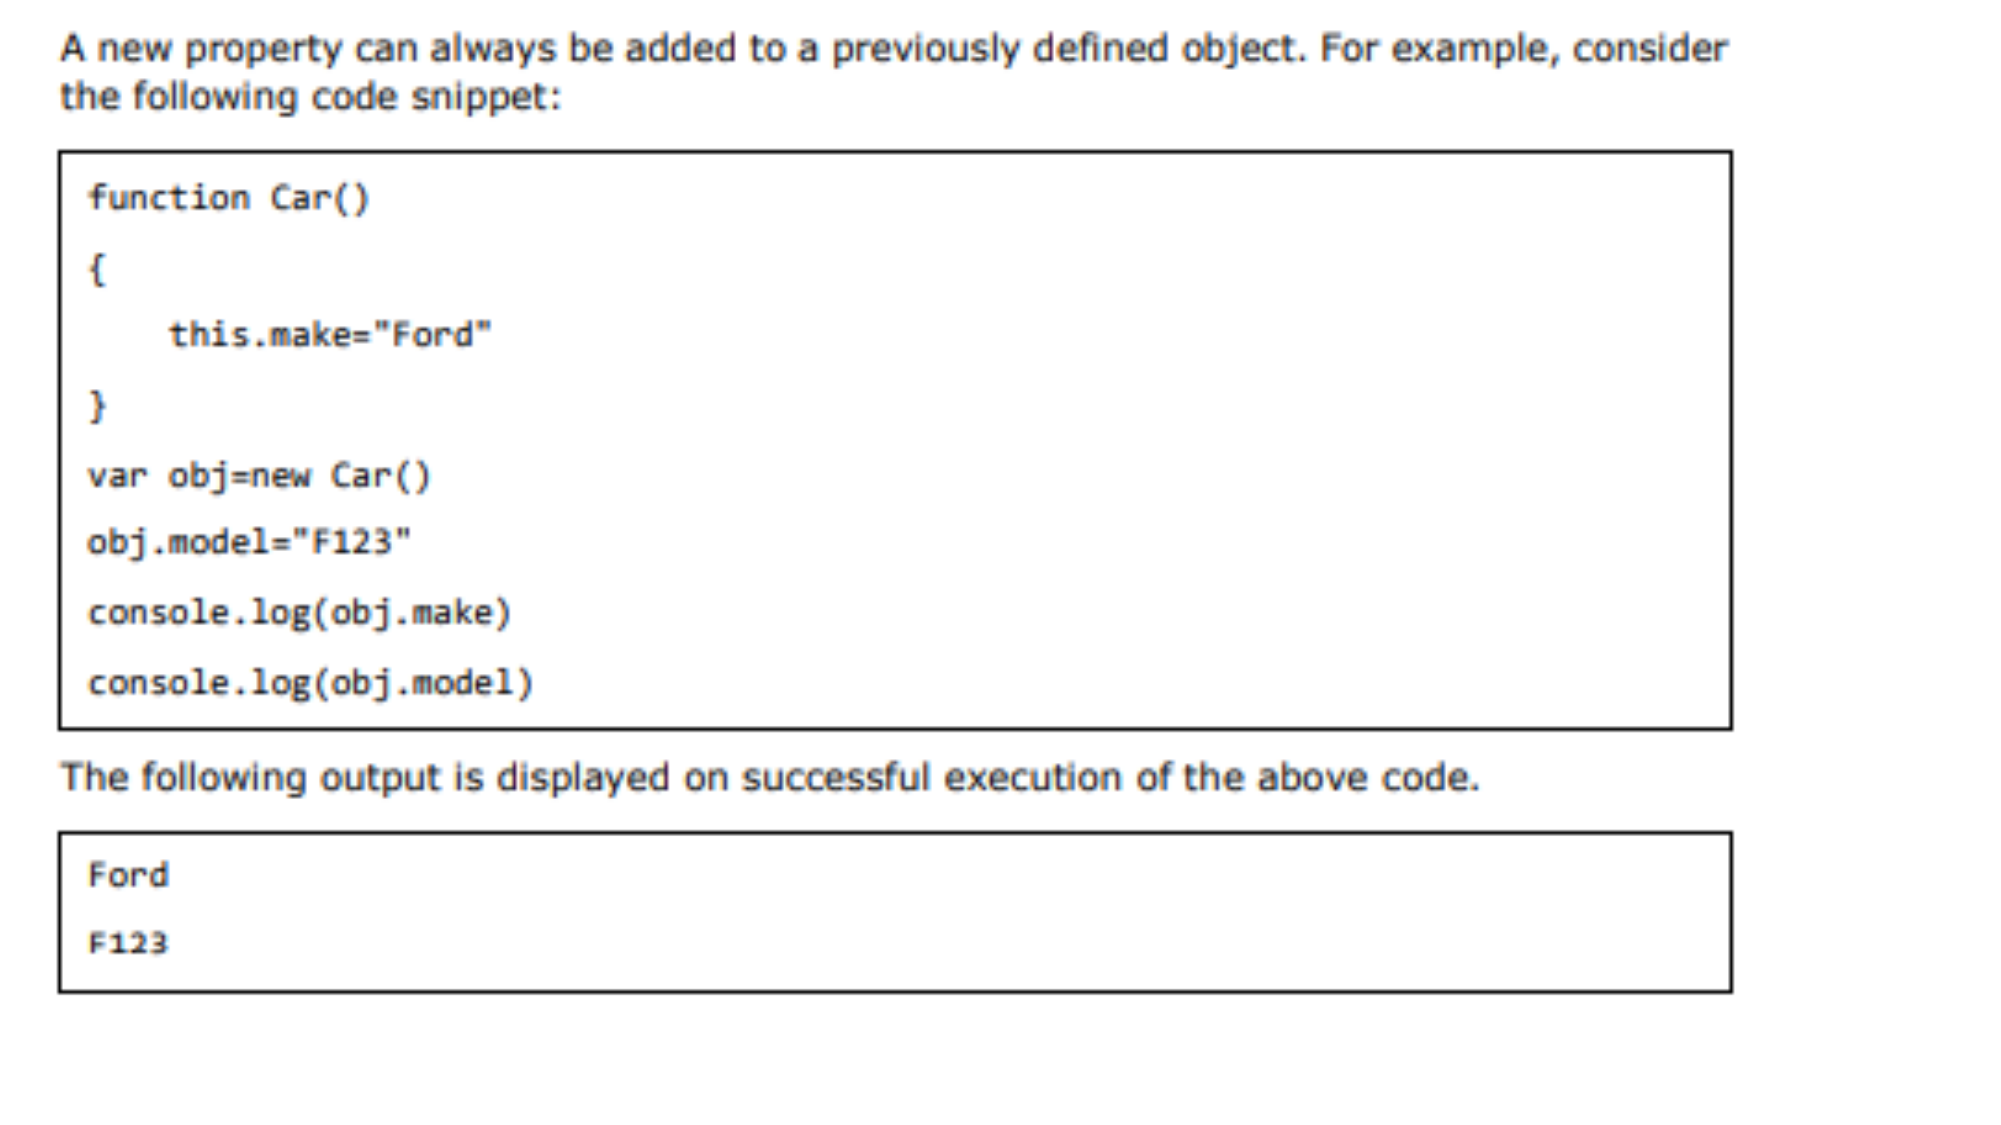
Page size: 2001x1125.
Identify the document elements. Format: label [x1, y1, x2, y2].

picture [48, 18, 1753, 1010]
